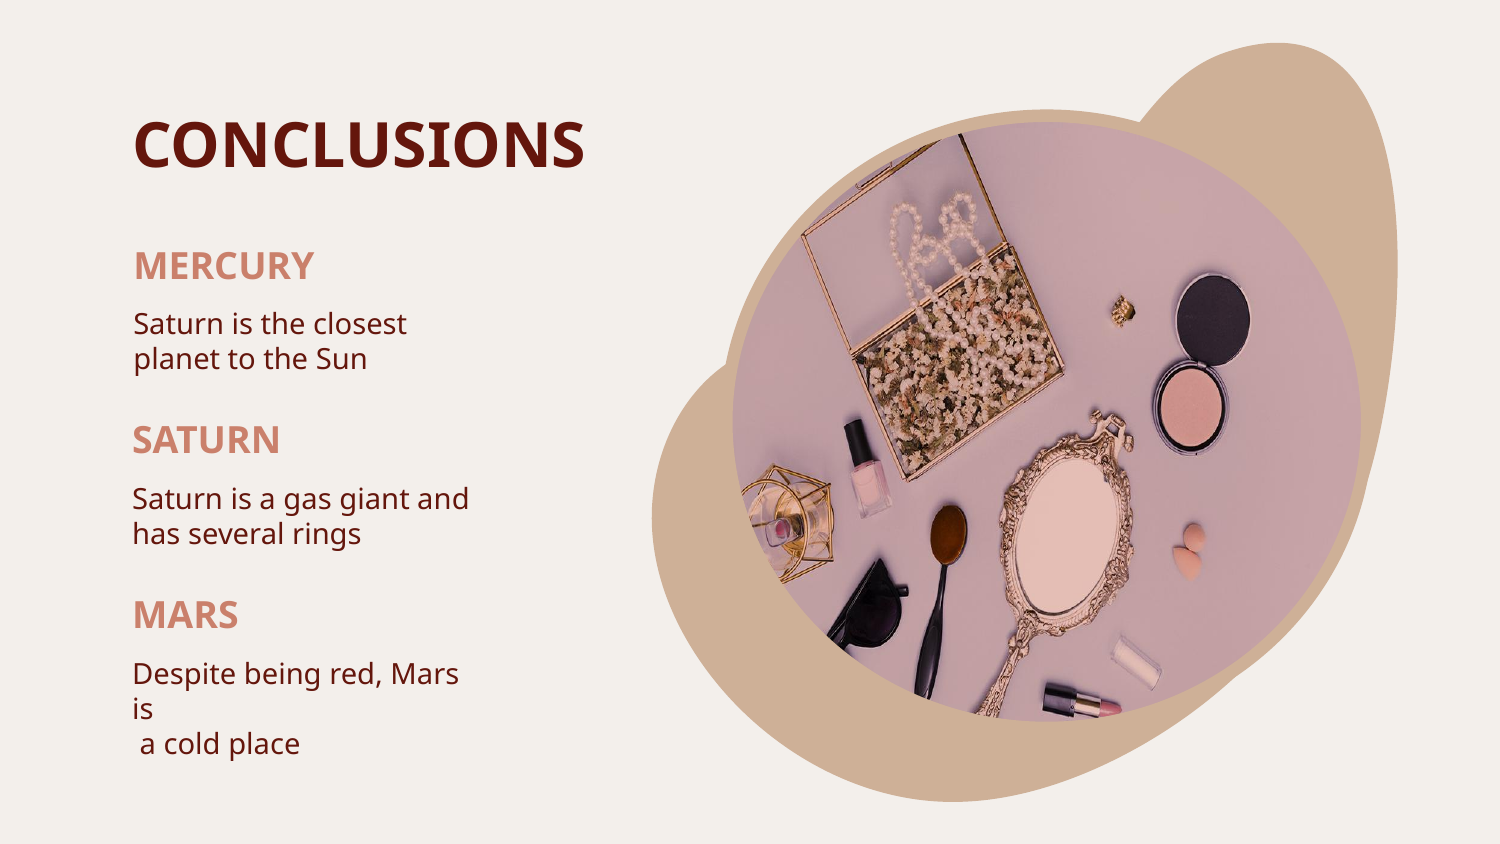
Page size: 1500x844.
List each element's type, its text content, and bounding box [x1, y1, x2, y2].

subtitle SATURN [116, 401, 502, 465]
picture [725, 115, 1368, 729]
title CONCLUSIONS [116, 89, 1383, 201]
subtitle Despite being red, Mars is a cold place [116, 640, 502, 783]
subtitle Saturn is the closest planet to the Sun [118, 290, 504, 433]
subtitle MERCURY [118, 226, 504, 290]
subtitle MARS [116, 576, 502, 640]
subtitle Saturn is a gas giant and has several rings [116, 465, 502, 576]
